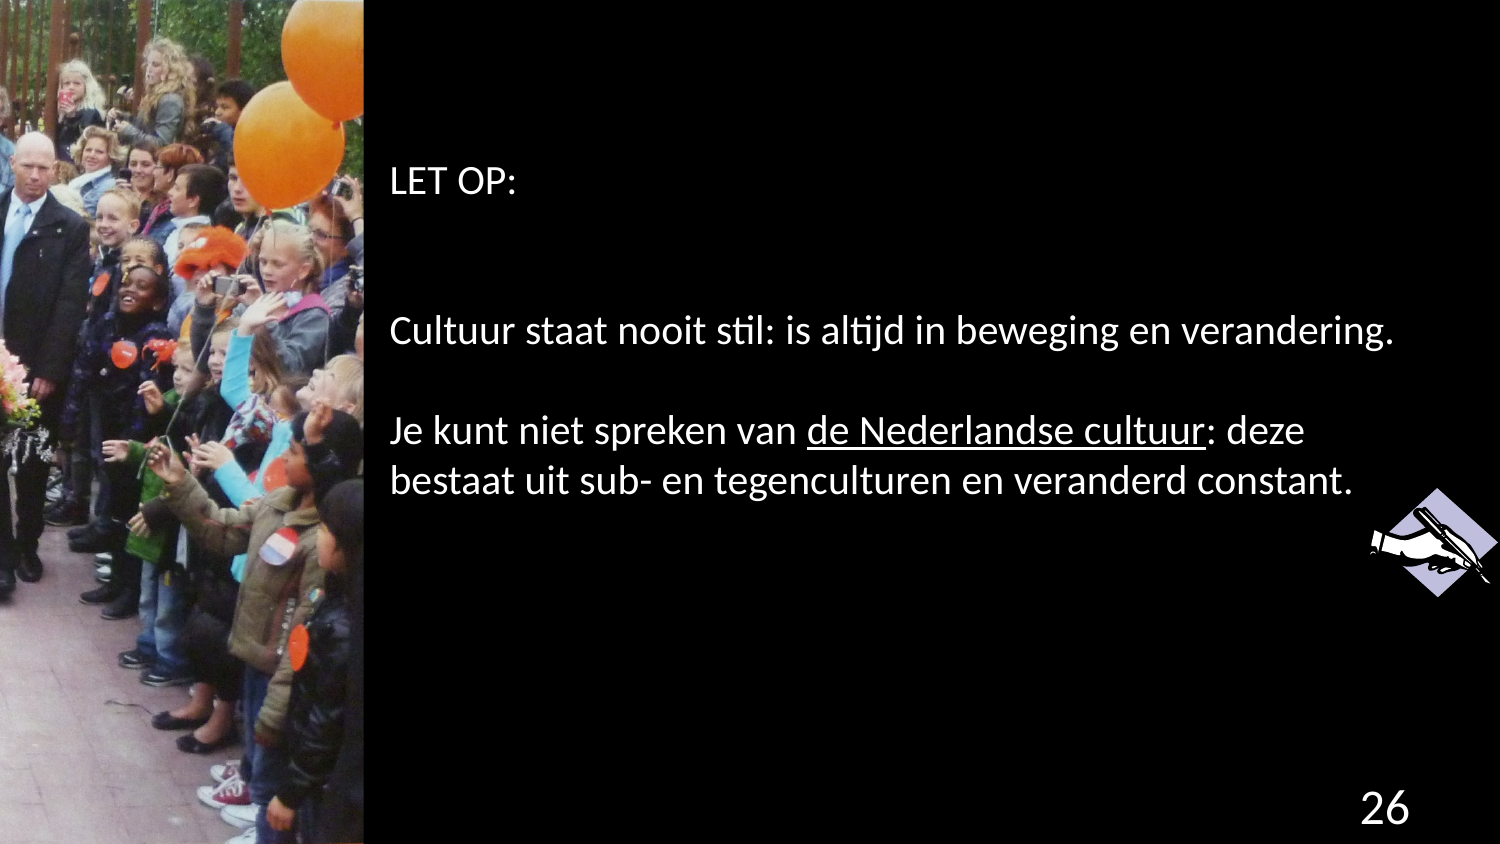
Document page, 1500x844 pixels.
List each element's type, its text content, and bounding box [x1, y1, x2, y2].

picture [1363, 480, 1500, 605]
picture [0, 0, 364, 844]
text_box LET OP: Cultuur staat nooit stil: is altijd in beweging en verandering. Je kunt niet spreken van de Nederlandse cultuur: deze bestaat uit sub- en tegenculturen en veranderd constant. [374, 45, 1436, 761]
slide_number 26 [1074, 782, 1425, 827]
